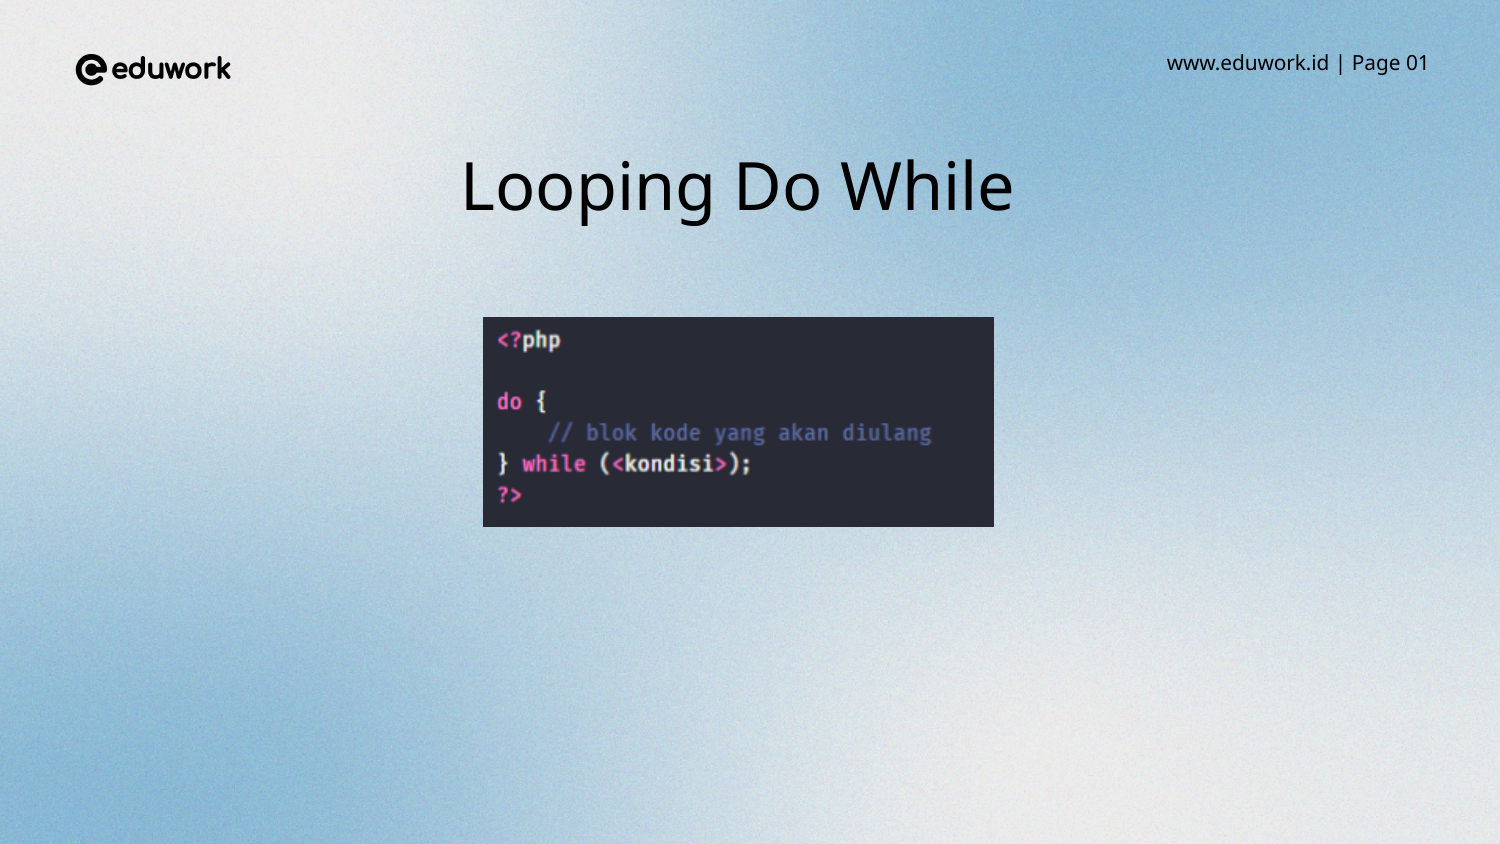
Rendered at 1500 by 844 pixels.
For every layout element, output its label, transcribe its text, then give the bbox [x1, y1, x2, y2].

picture [0, 0, 1500, 844]
text_box www.eduwork.id | Page 01 [1134, 37, 1445, 88]
text_box Looping Do While [148, 88, 1329, 479]
